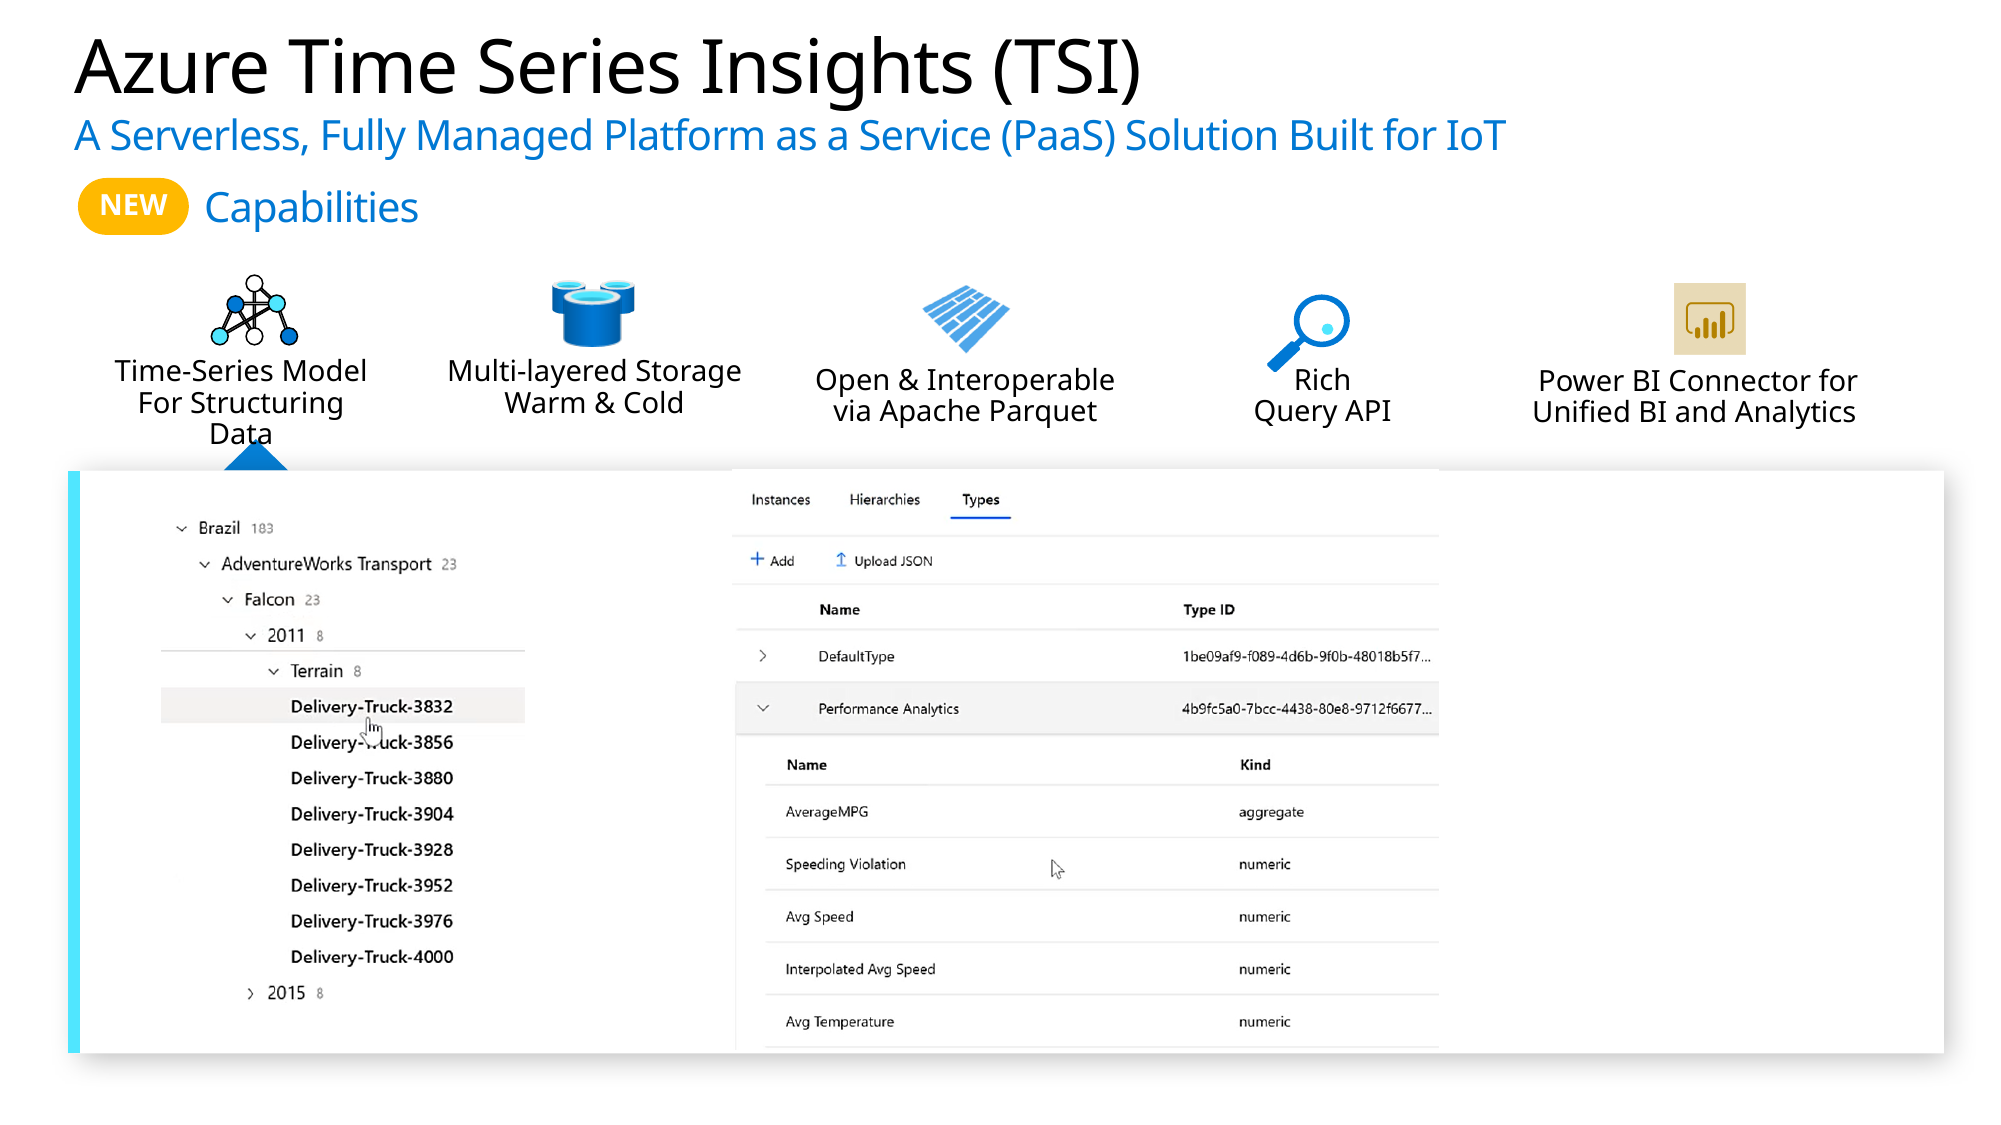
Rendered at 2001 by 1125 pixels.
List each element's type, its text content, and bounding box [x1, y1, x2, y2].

text_box Power BI Connector for Unified BI and Analytics [1505, 358, 1892, 437]
picture [916, 280, 1014, 355]
text_box Rich Query API [1237, 357, 1408, 436]
text_box Time-Series Model For Structuring Data [86, 349, 396, 459]
title Azure Time Series Insights (TSI) [74, 18, 1929, 153]
picture [161, 506, 525, 1006]
text_box A Serverless, Fully Managed Platform as a Service (PaaS) Solution Built for IoT [74, 108, 1798, 159]
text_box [211, 274, 298, 345]
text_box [551, 280, 635, 347]
text_box NEW [77, 177, 190, 236]
text_box Open & Interoperable via Apache Parquet [799, 357, 1132, 436]
text_box [75, 470, 1944, 1054]
picture [1674, 283, 1746, 355]
picture [732, 469, 1439, 1050]
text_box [1265, 293, 1352, 374]
text_box Multi-layered Storage Warm & Cold [428, 349, 761, 428]
text_box Capabilities [204, 181, 1928, 232]
